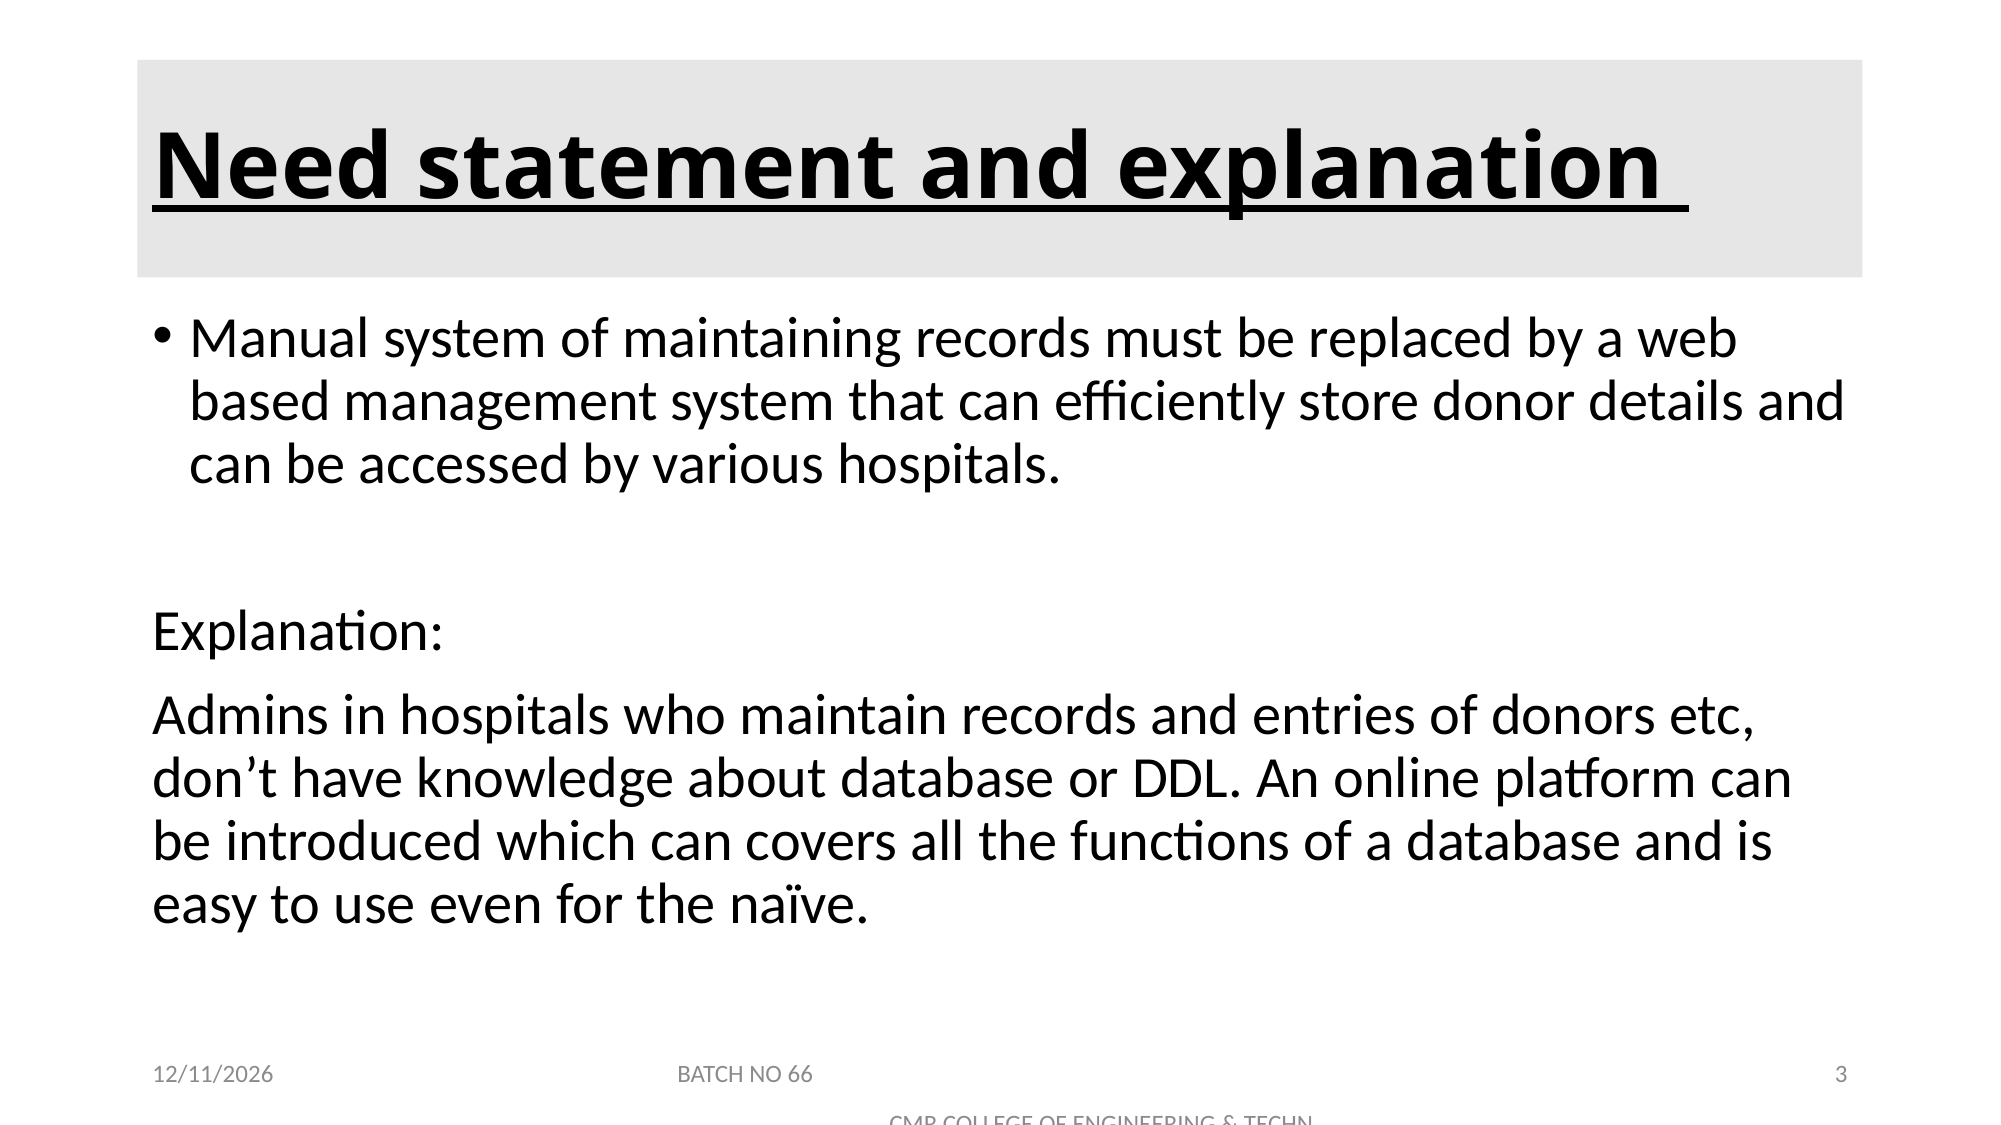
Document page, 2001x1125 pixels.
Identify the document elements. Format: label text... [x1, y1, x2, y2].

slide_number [137, 1042, 588, 1103]
list Manual system of maintaining records must be replaced by a web based management system that can efficiently store donor details and can be accessed by various hospitals. Explanation: Admins in hospitals who maintain records and entries of donors etc, don’t have knowledge about database or DDL. An online platform can be introduced which can covers all the functions of a database and is easy to use even for the naïve. [137, 299, 1863, 1014]
slide_number 3 [1412, 1042, 1863, 1103]
title Need statement and explanation [137, 59, 1863, 278]
footer BATCH NO 66 CMR COLLEGE OF ENGINEERING & TECHNOLOGY [662, 1042, 1338, 1103]
